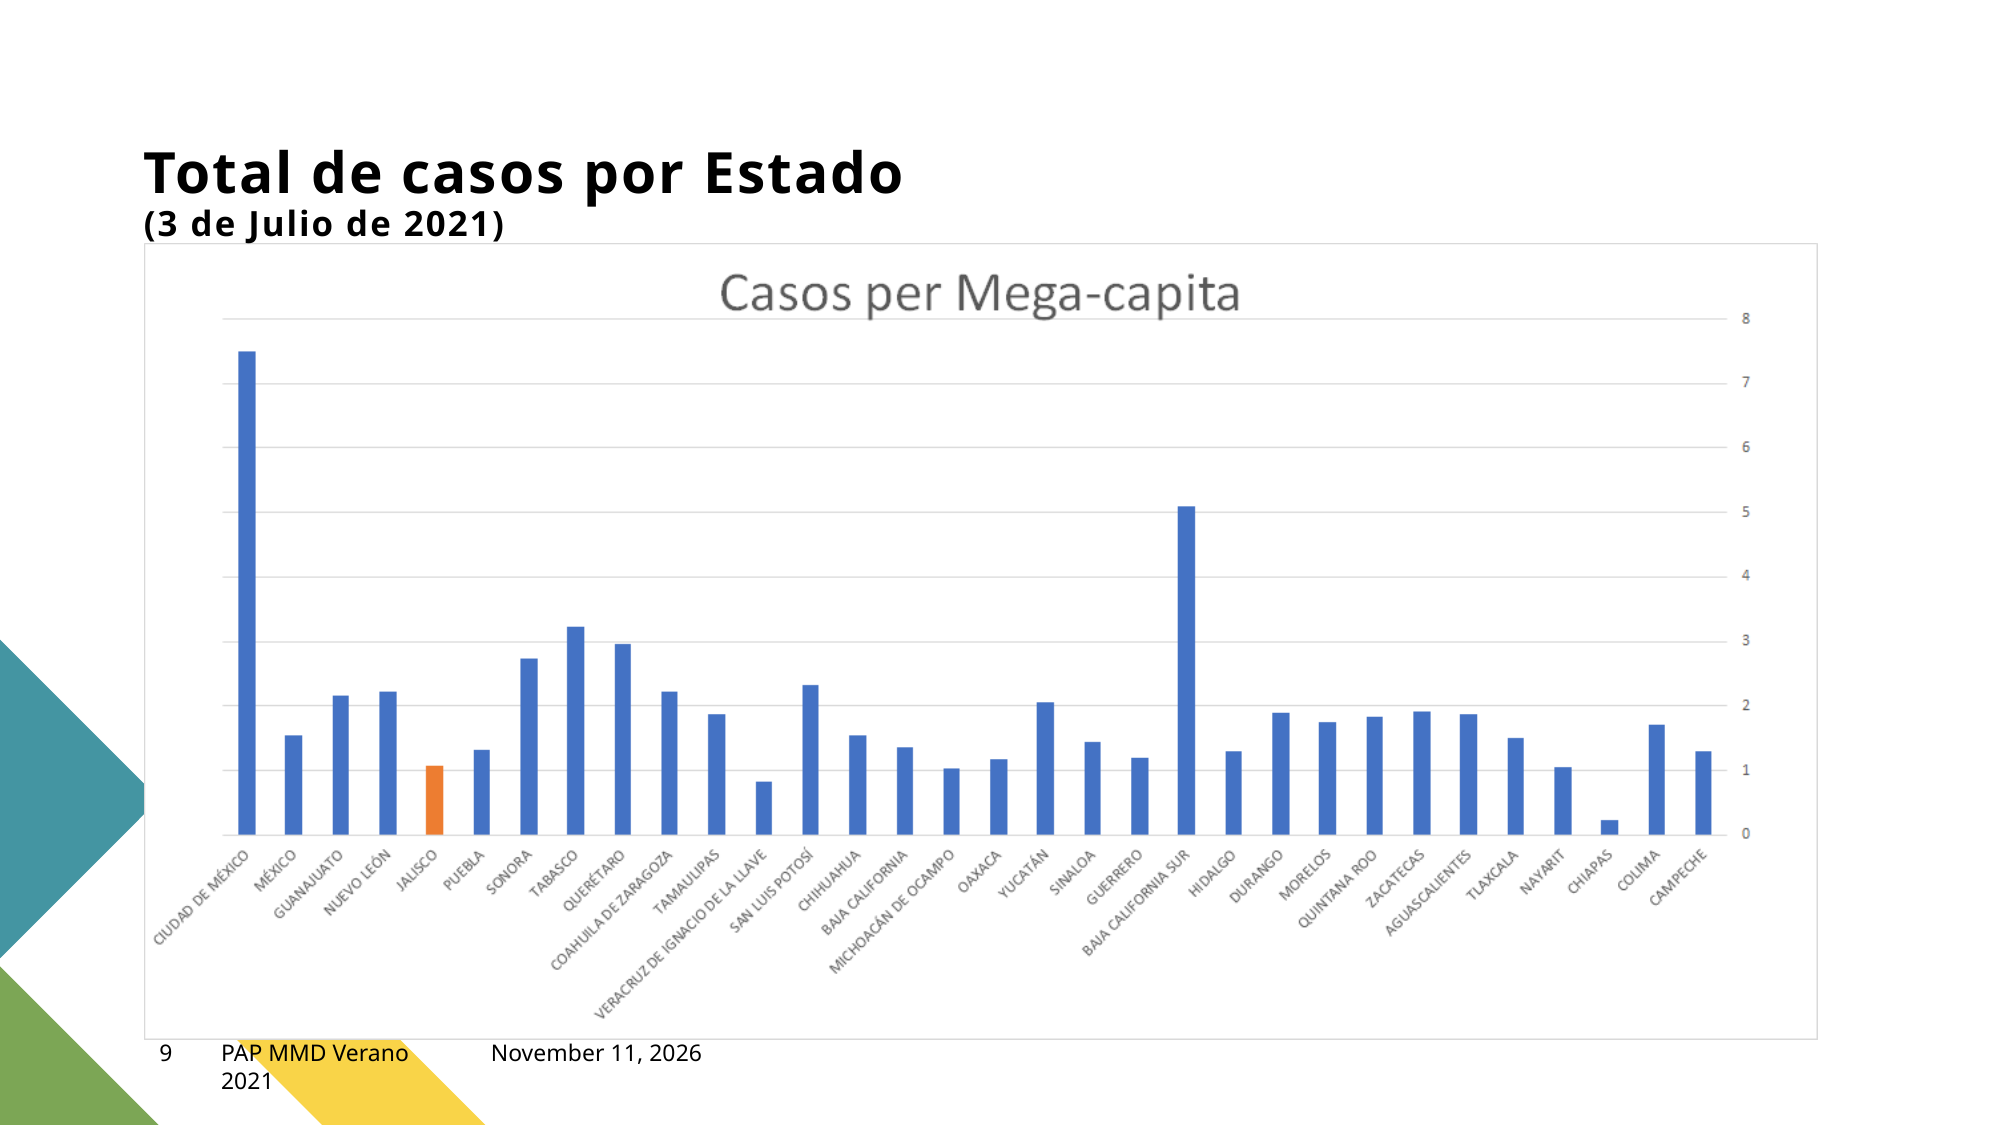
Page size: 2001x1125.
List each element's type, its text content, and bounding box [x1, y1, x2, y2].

picture [144, 243, 1818, 1040]
title Total de casos por Estado (3 de Julio de 2021) [144, 143, 1174, 243]
slide_number 9 [159, 1040, 246, 1080]
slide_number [490, 1040, 707, 1080]
footer PAP MMD Verano 2021 [246, 1040, 467, 1080]
